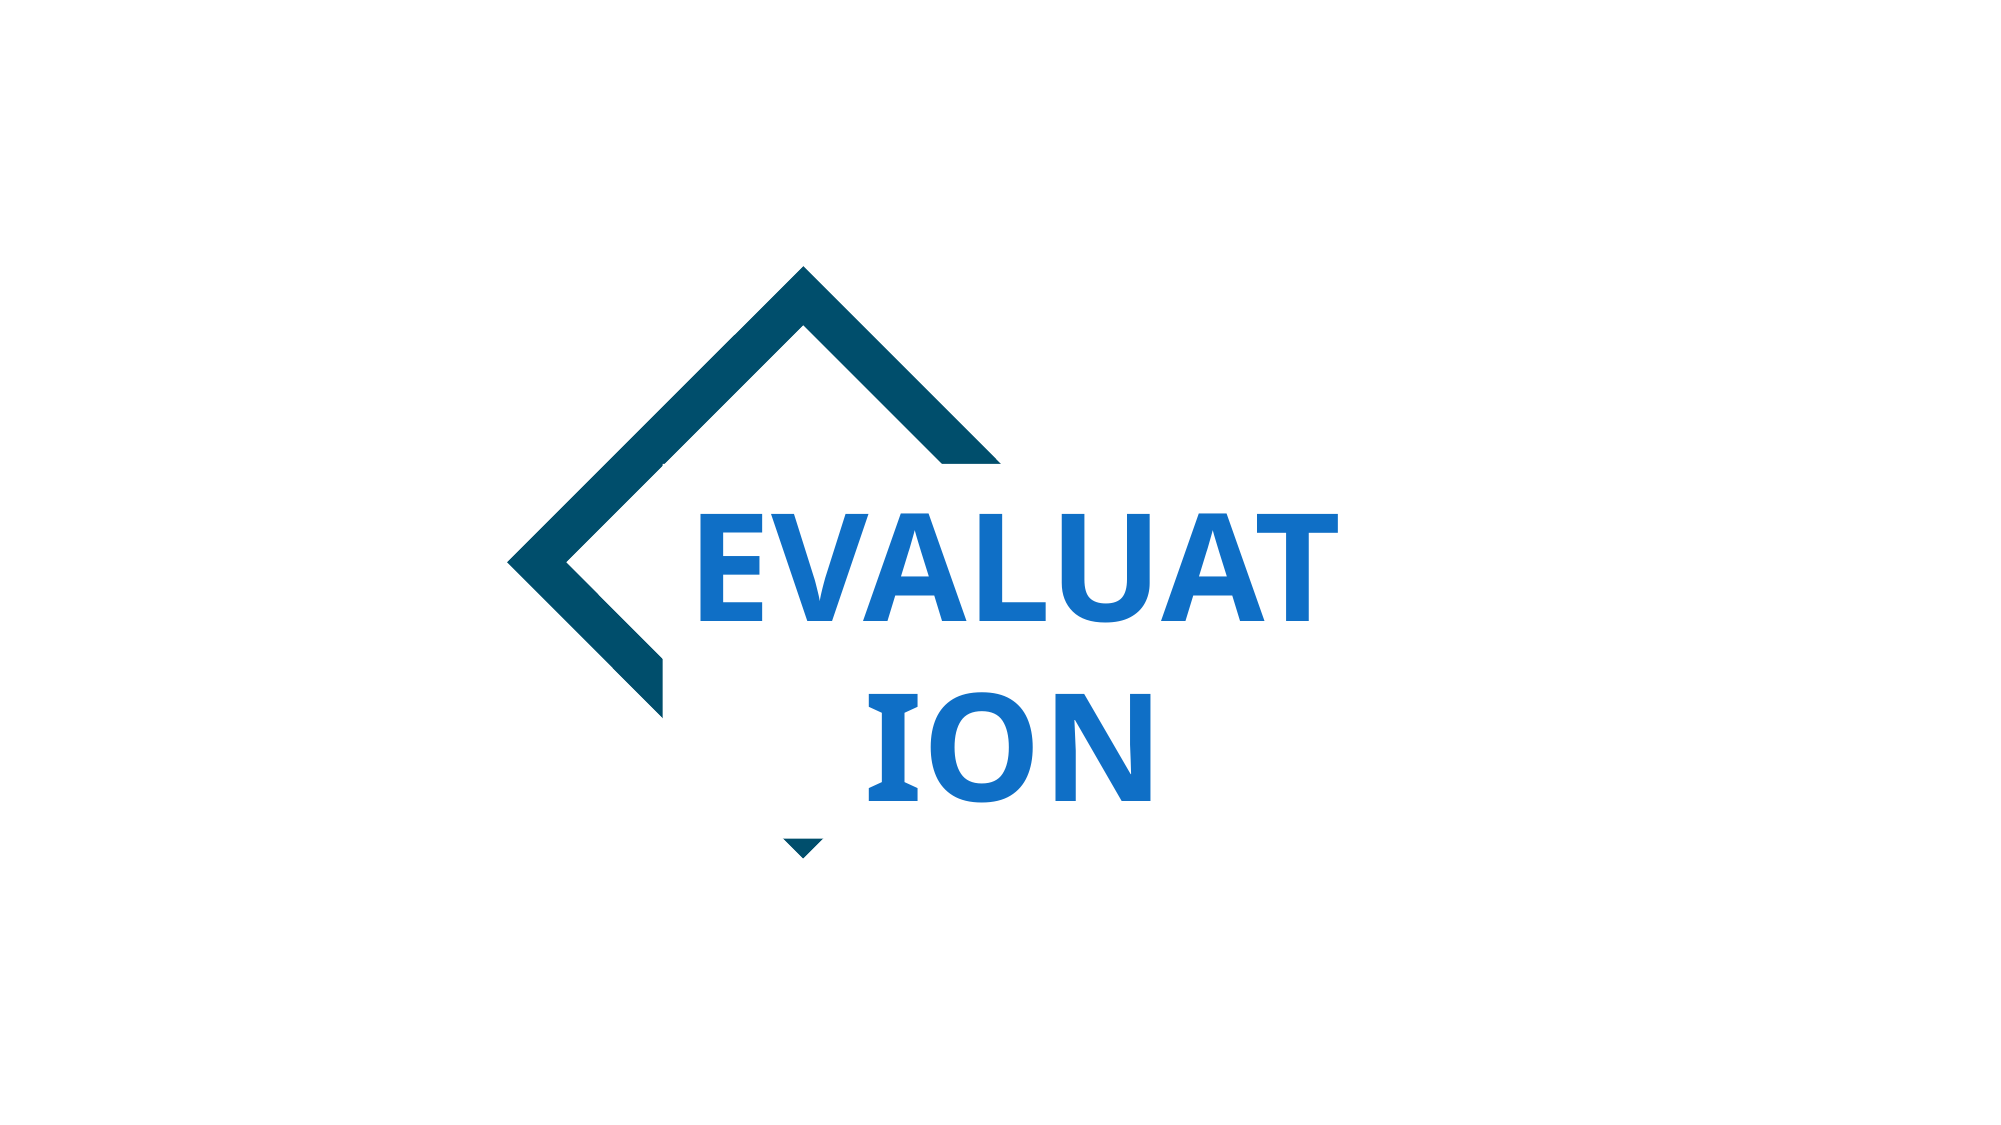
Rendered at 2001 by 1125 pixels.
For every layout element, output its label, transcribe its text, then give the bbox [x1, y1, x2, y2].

text_box [536, 295, 971, 688]
text_box EVALUATION [662, 463, 1367, 839]
